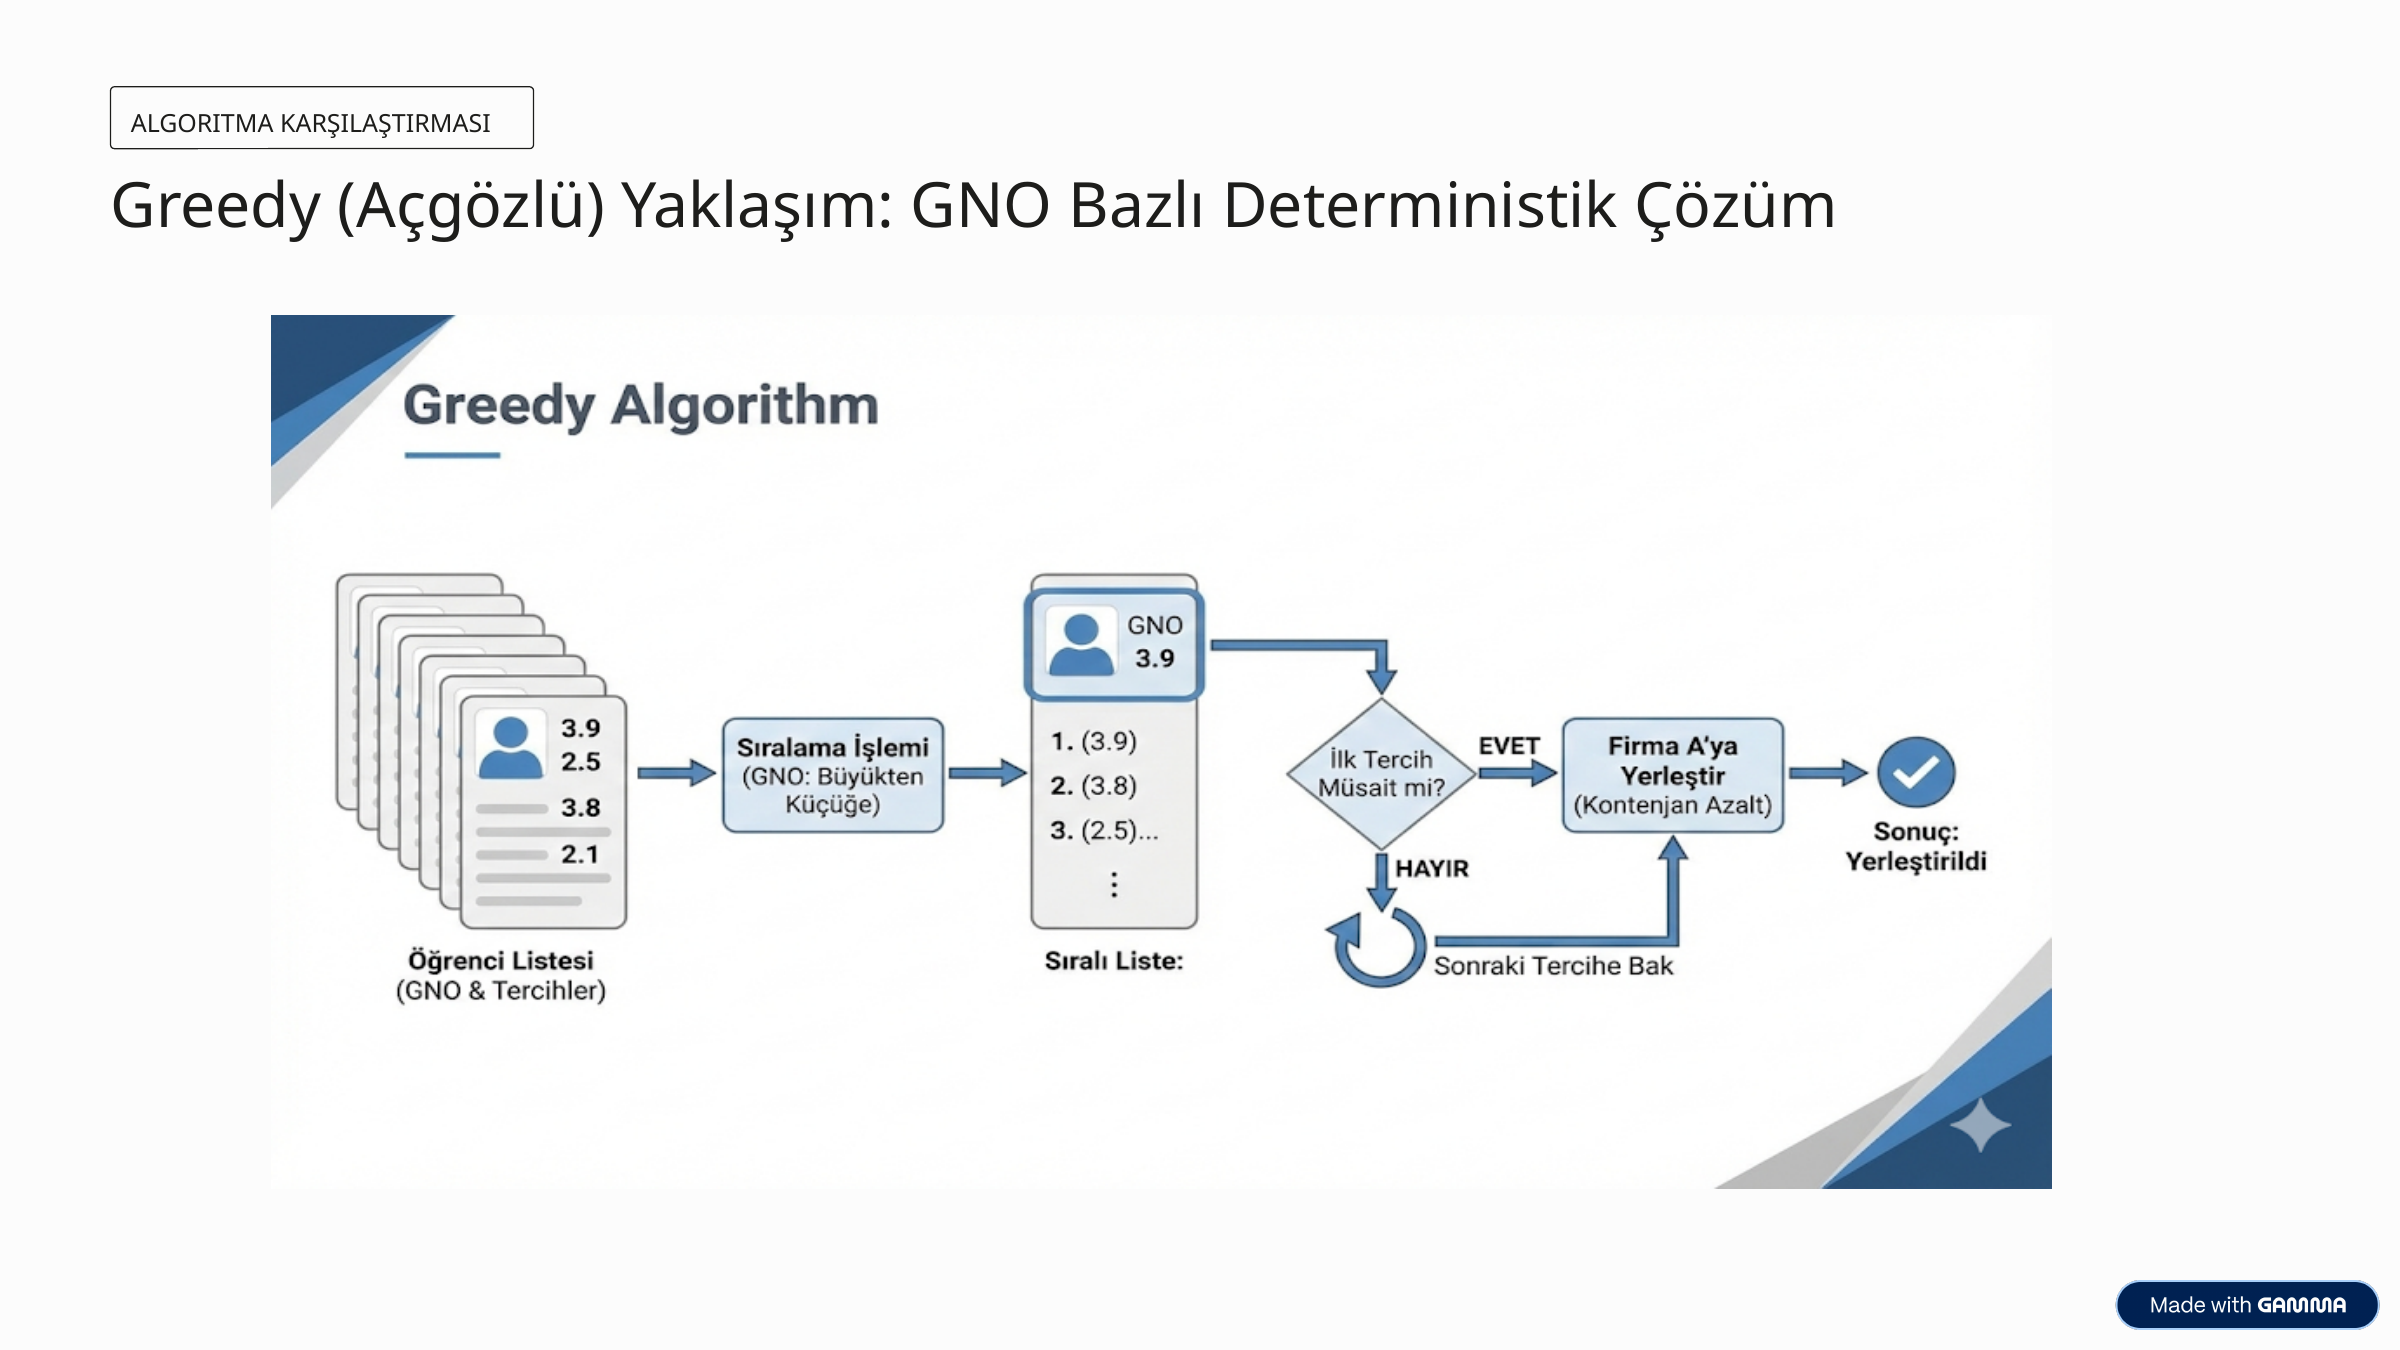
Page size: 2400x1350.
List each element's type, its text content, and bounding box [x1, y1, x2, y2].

picture [2106, 1271, 2389, 1339]
text_box [110, 86, 534, 149]
text_box Greedy (Açgözlü) Yaklaşım: GNO Bazlı Deterministik Çözüm [110, 161, 2009, 241]
text_box ALGORITMA KARŞILAŞTIRMASI [130, 97, 514, 138]
picture [271, 315, 2052, 1189]
